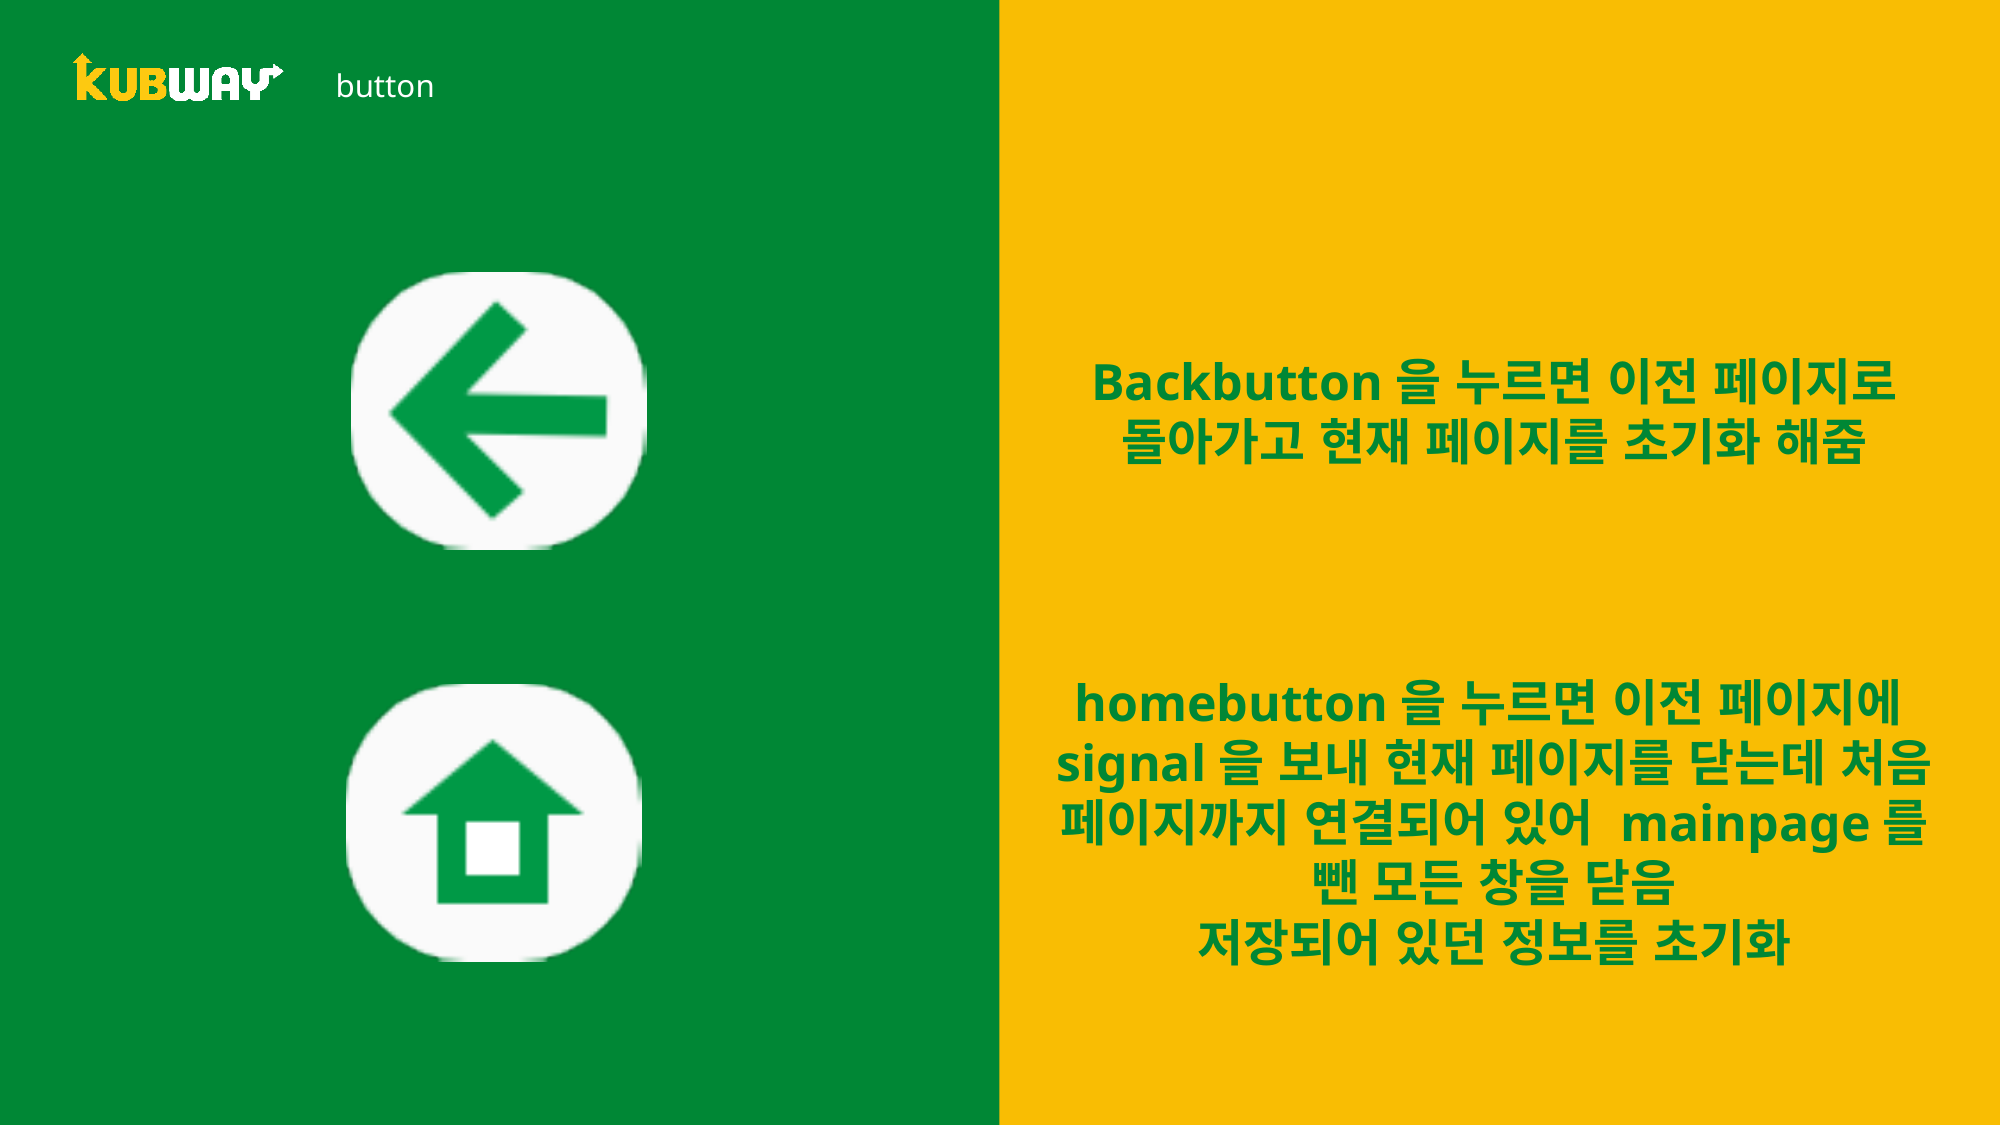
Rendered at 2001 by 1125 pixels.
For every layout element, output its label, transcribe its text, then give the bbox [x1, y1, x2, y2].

text_box Backbutton을 누르면 이전 페이지로 돌아가고 현재 페이지를 초기화 해줌 [1029, 342, 1959, 478]
text_box [0, 0, 1000, 1125]
picture [346, 684, 642, 962]
text_box button [320, 62, 884, 138]
picture [351, 272, 647, 550]
picture [63, 19, 293, 148]
text_box homebutton을 누르면 이전 페이지에signal을 보내 현재 페이지를 닫는데 처음 페이지까지 연결되어 있어 mainpage를 뺀 모든 창을 닫음 저장되어 있던 정보를 초기화 [1029, 664, 1959, 979]
